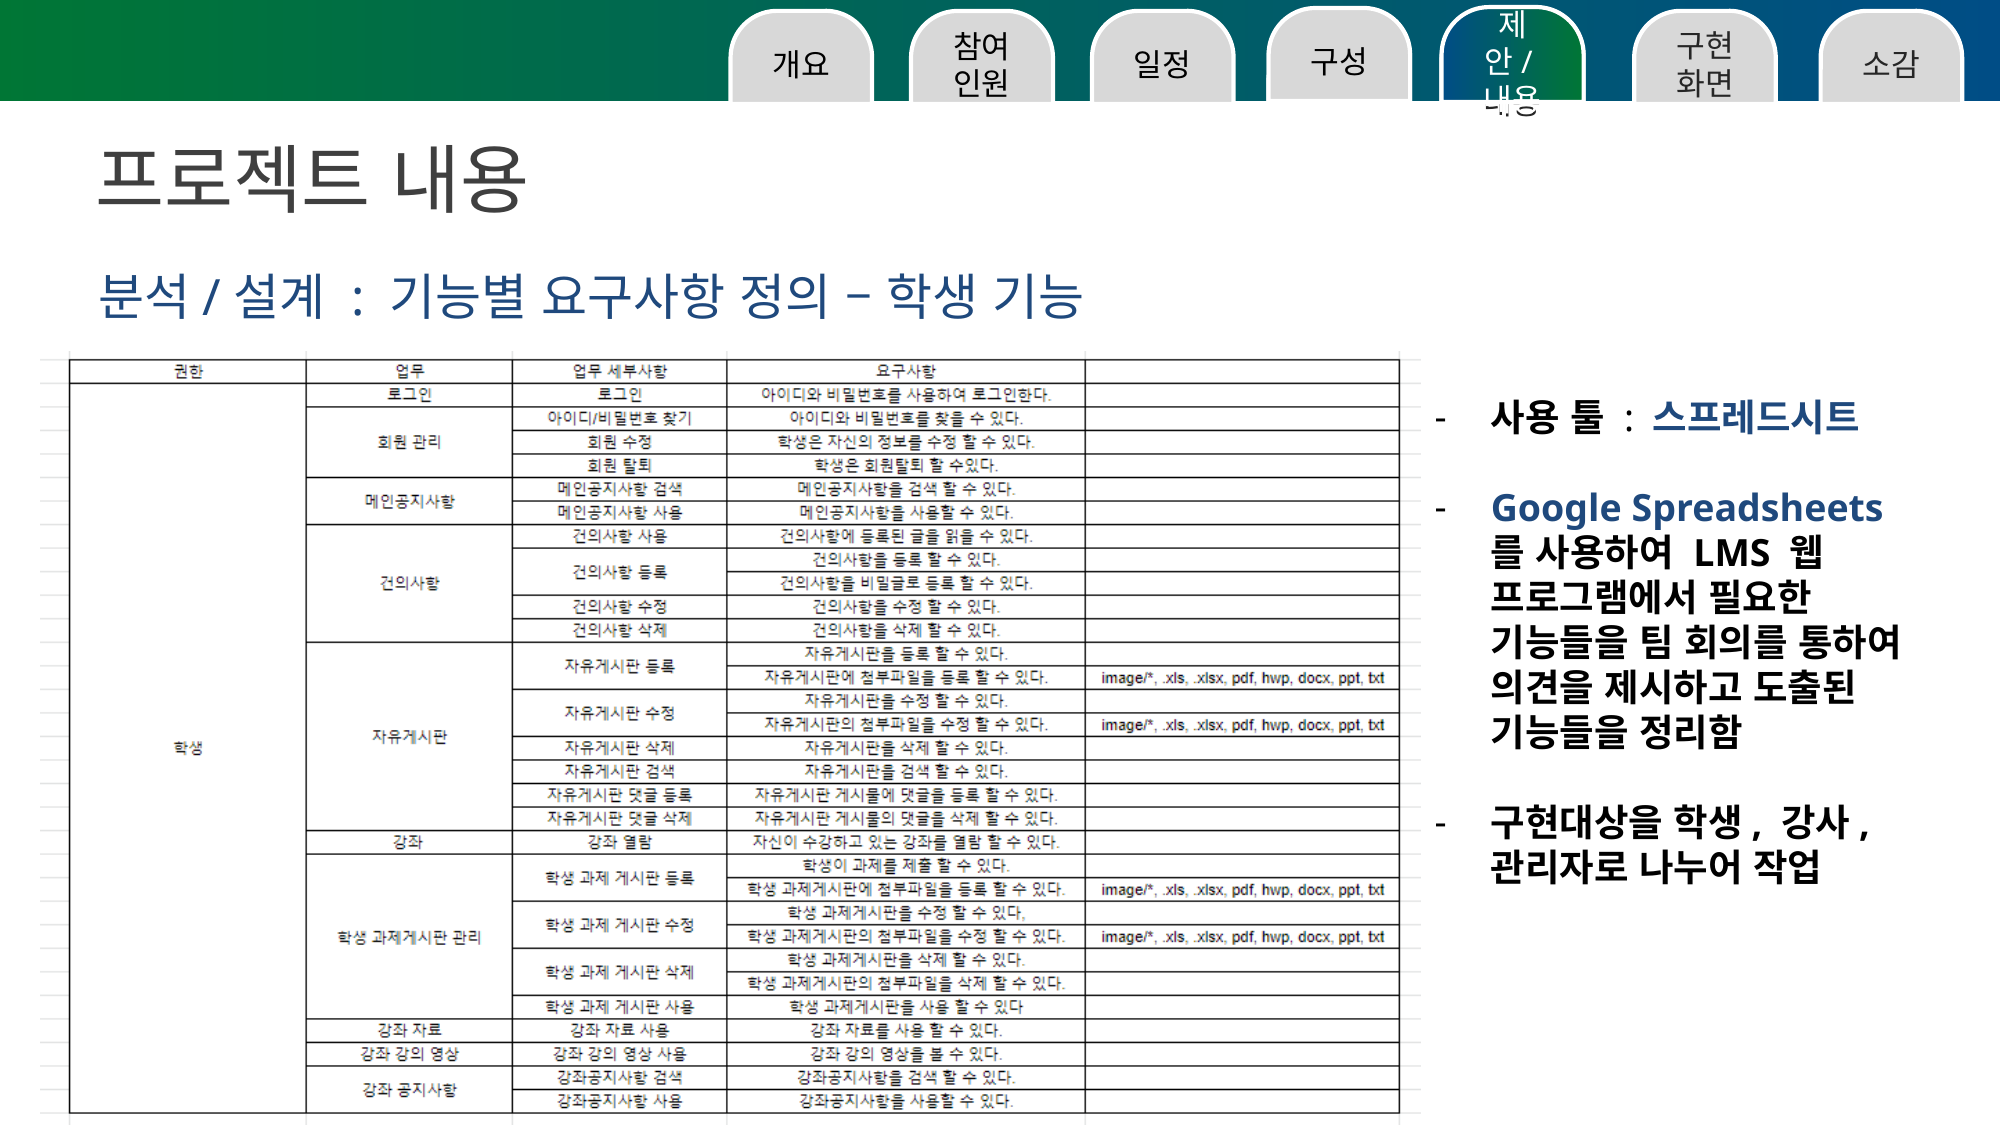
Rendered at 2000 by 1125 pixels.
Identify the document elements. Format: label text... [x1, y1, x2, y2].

text_box 분석/설계 : 기능별 요구사항 정의 – 학생 기능 [83, 270, 1354, 321]
text_box 사용 툴 : 스프레드시트 Google Spreadsheets를 사용하여 LMS 웹 프로그램에서 필요한 기능들을 팀 회의를 통하여 의견을 제시하고 도출된 기능들을 정리함 구현대상을 학생, 강사, 관리자로 나누어 작업 [1426, 386, 1920, 1028]
text_box 프로젝트 내용 [80, 125, 598, 232]
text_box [730, 6, 1963, 105]
text_box [0, 0, 2000, 101]
picture [39, 351, 1422, 1125]
